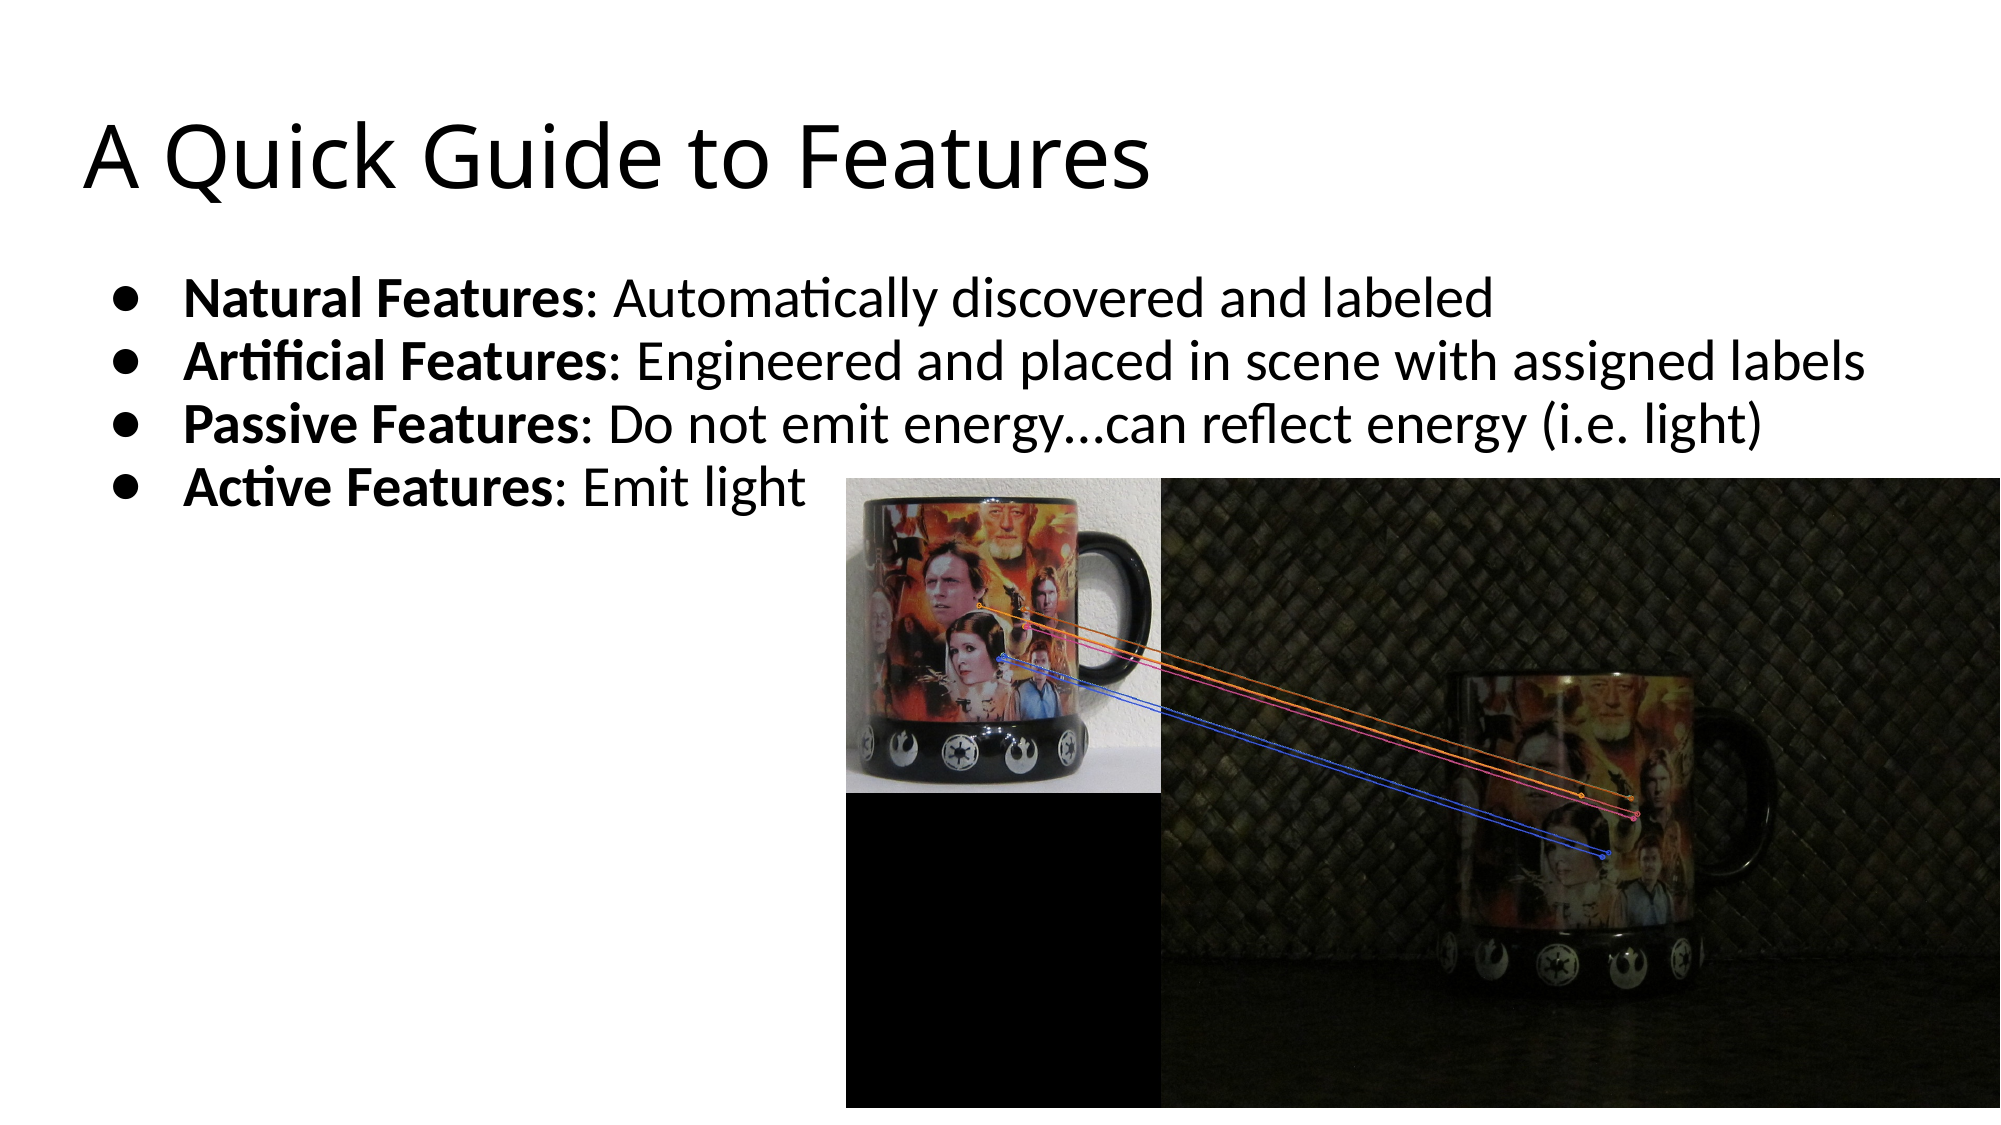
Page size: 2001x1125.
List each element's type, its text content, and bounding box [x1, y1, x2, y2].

picture [846, 478, 2000, 1108]
title A Quick Guide to Features [68, 97, 1932, 223]
list Natural Features: Automatically discovered and labeled Artificial Features: Engineered and placed in scene with assigned labels Passive Features: Do not emit energy…can reflect energy (i.e. light) Active Features: Emit light [68, 252, 1932, 1000]
